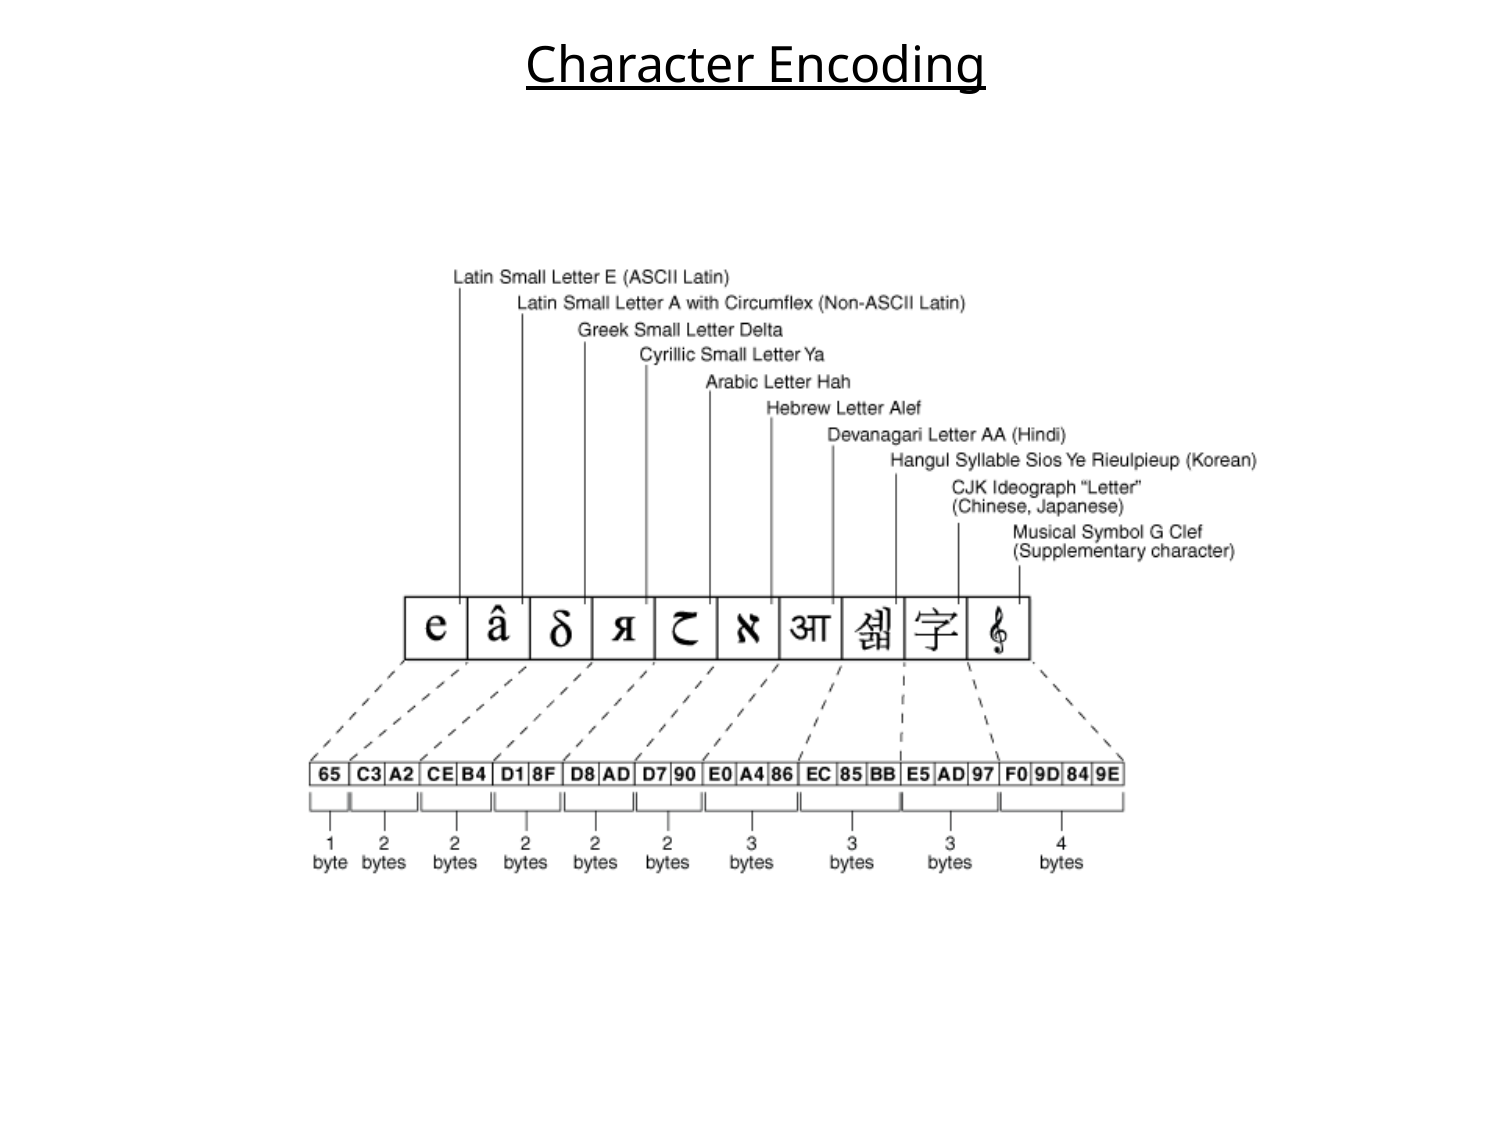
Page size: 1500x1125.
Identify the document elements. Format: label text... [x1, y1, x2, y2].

text_box Character Encoding [374, 24, 1138, 100]
picture [302, 262, 1263, 887]
